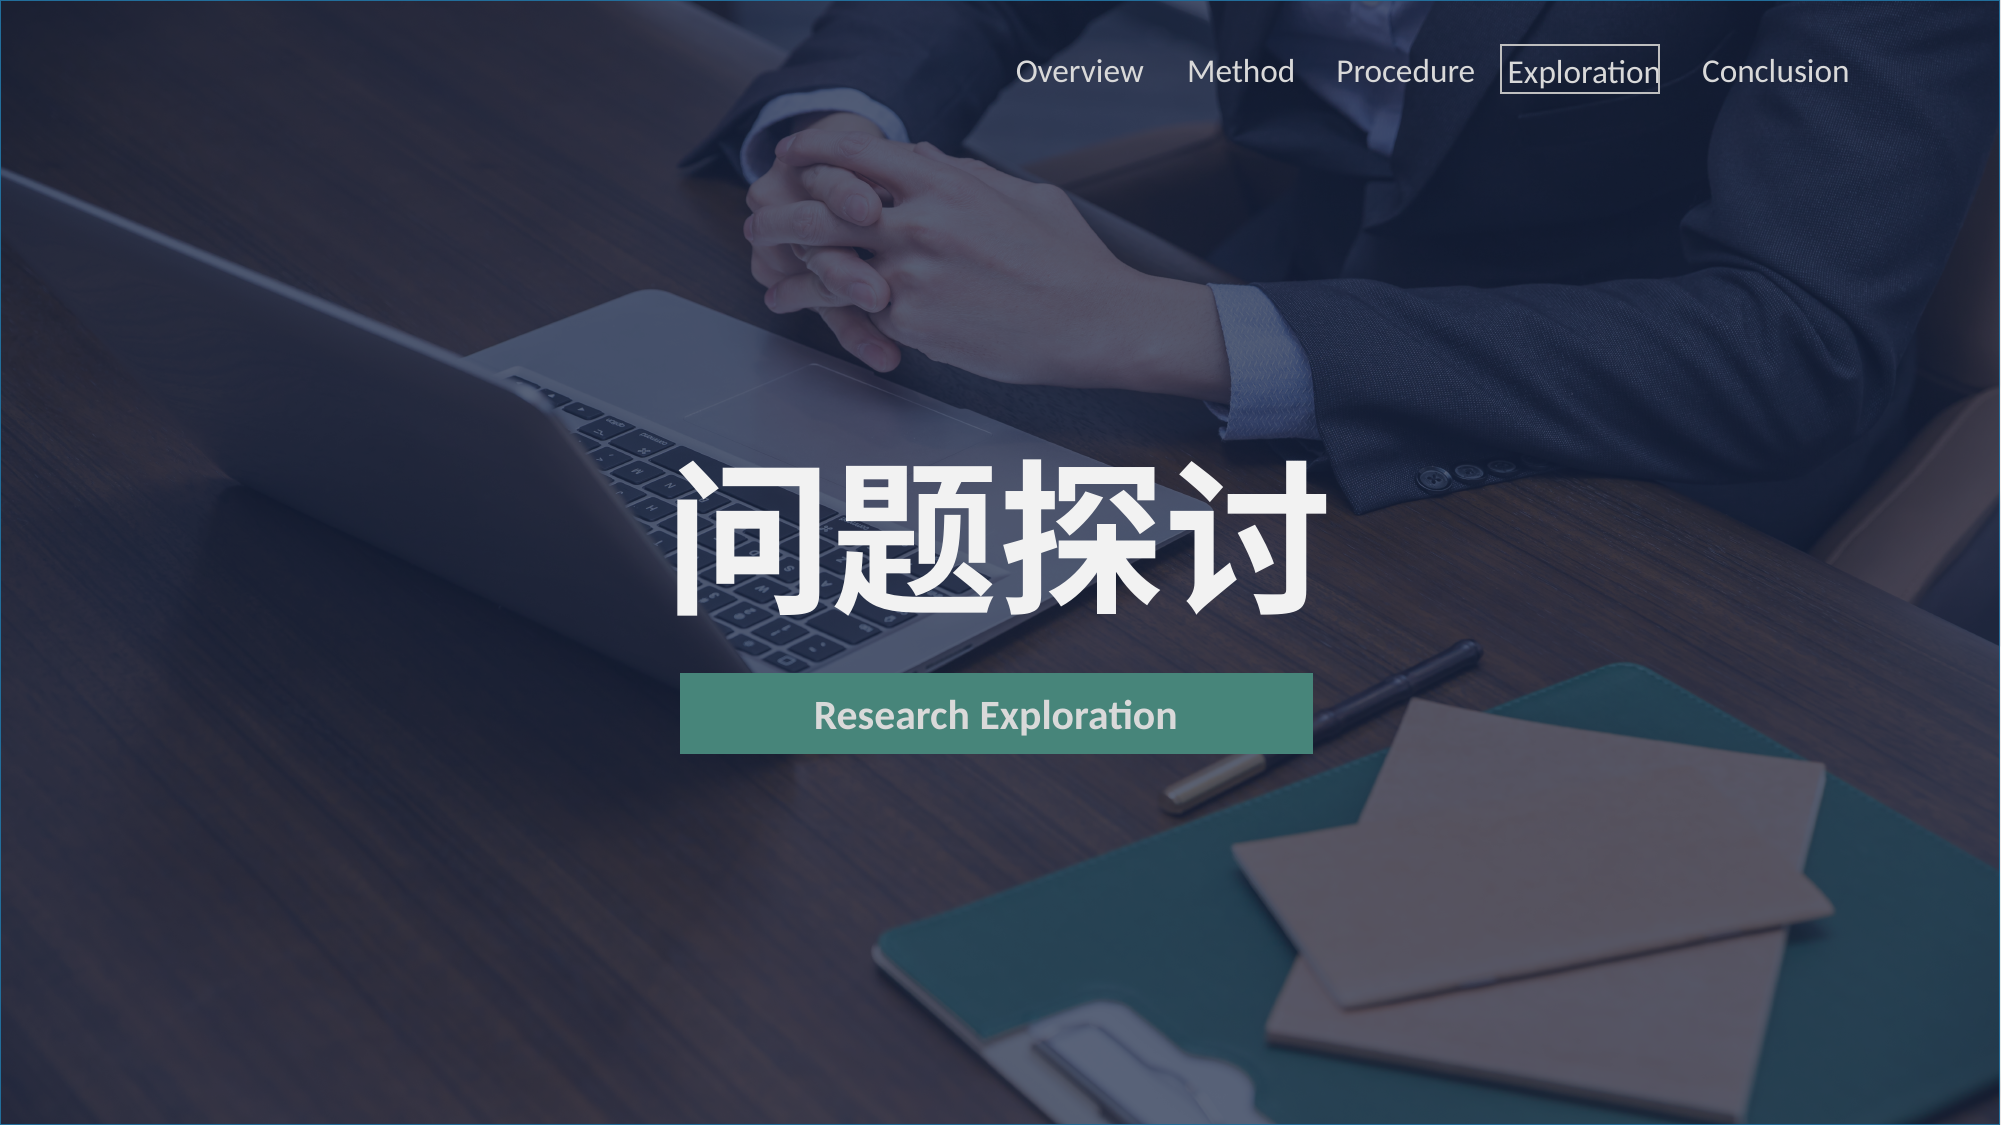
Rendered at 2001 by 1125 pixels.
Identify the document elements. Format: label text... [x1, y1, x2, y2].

text_box Procedure [1321, 41, 1491, 97]
text_box [0, 0, 2000, 1125]
text_box Research Exploration [799, 680, 1194, 746]
text_box 问题探讨 [650, 426, 1348, 642]
text_box Method [1172, 41, 1311, 97]
text_box Conclusion [1687, 41, 1865, 97]
text_box [680, 673, 1313, 754]
text_box [1500, 44, 1660, 94]
text_box Overview [1001, 41, 1160, 97]
text_box Exploration [1492, 42, 1677, 98]
